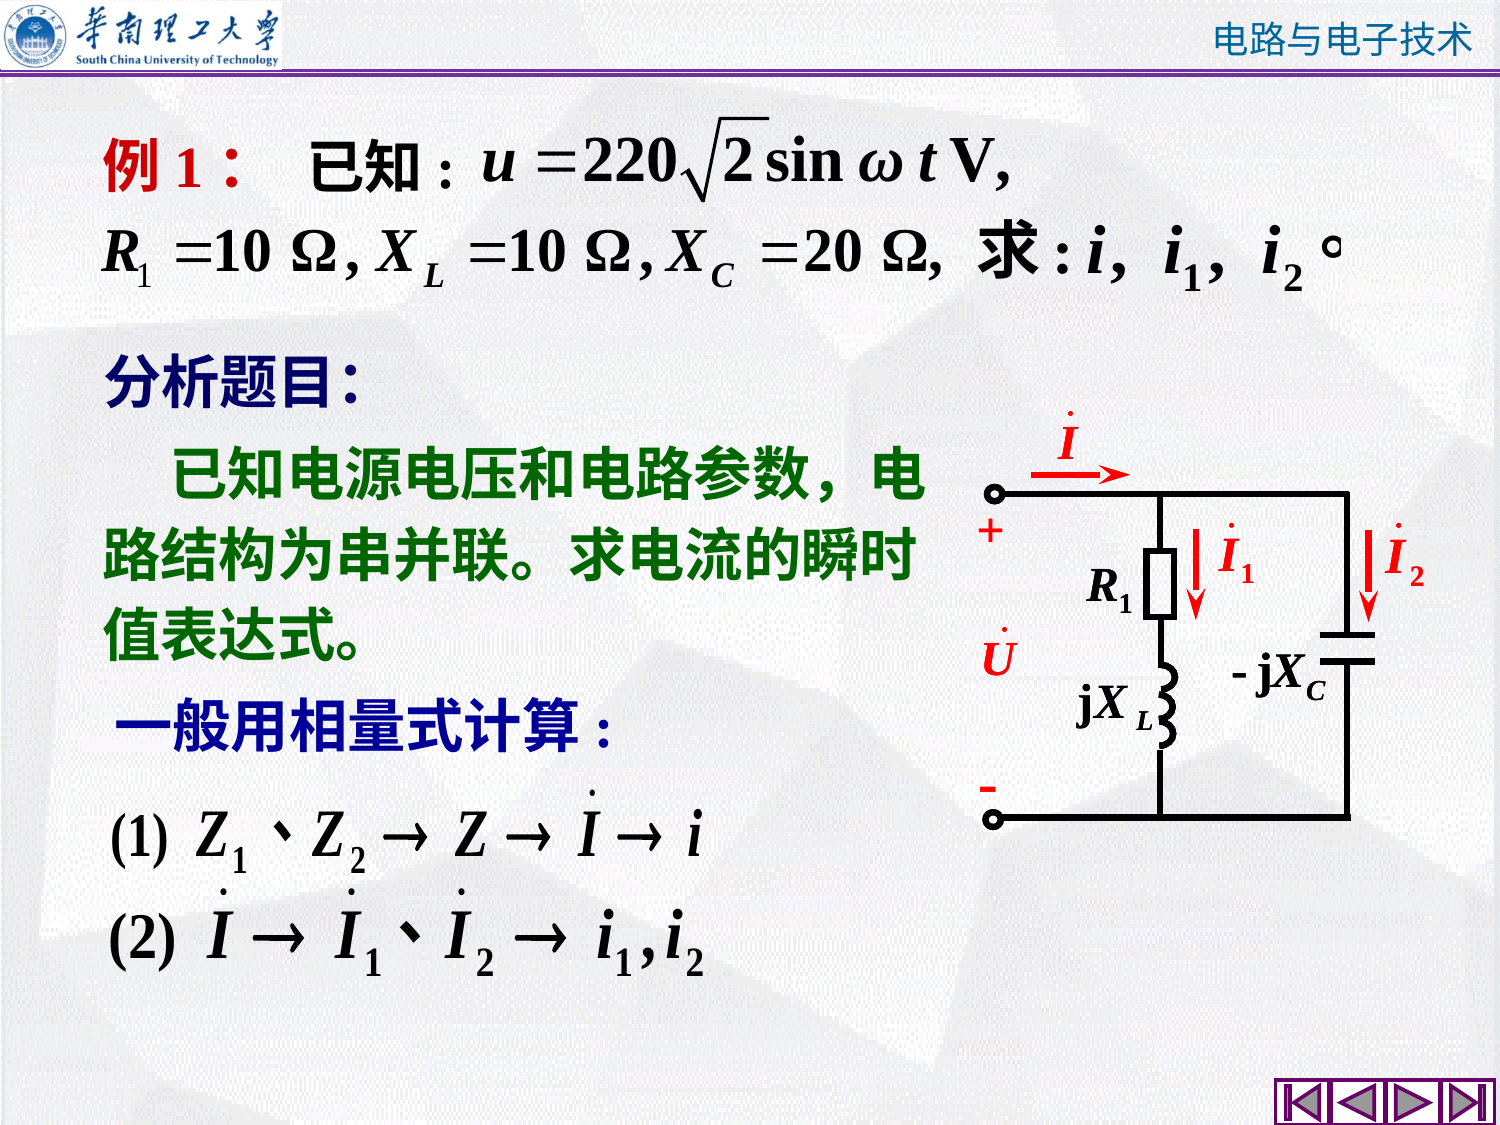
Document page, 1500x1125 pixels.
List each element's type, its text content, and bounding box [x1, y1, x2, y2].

text_box 一般用相量式计算: [99, 681, 629, 767]
picture [1, 77, 1500, 1125]
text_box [103, 782, 712, 882]
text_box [89, 104, 1341, 303]
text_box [100, 881, 711, 985]
picture [1, 0, 1500, 70]
text_box 已知电源电压和电路参数，电路结构为串并联。求电流的瞬时值表达式。 [87, 419, 961, 676]
text_box 分析题目： [88, 338, 410, 423]
